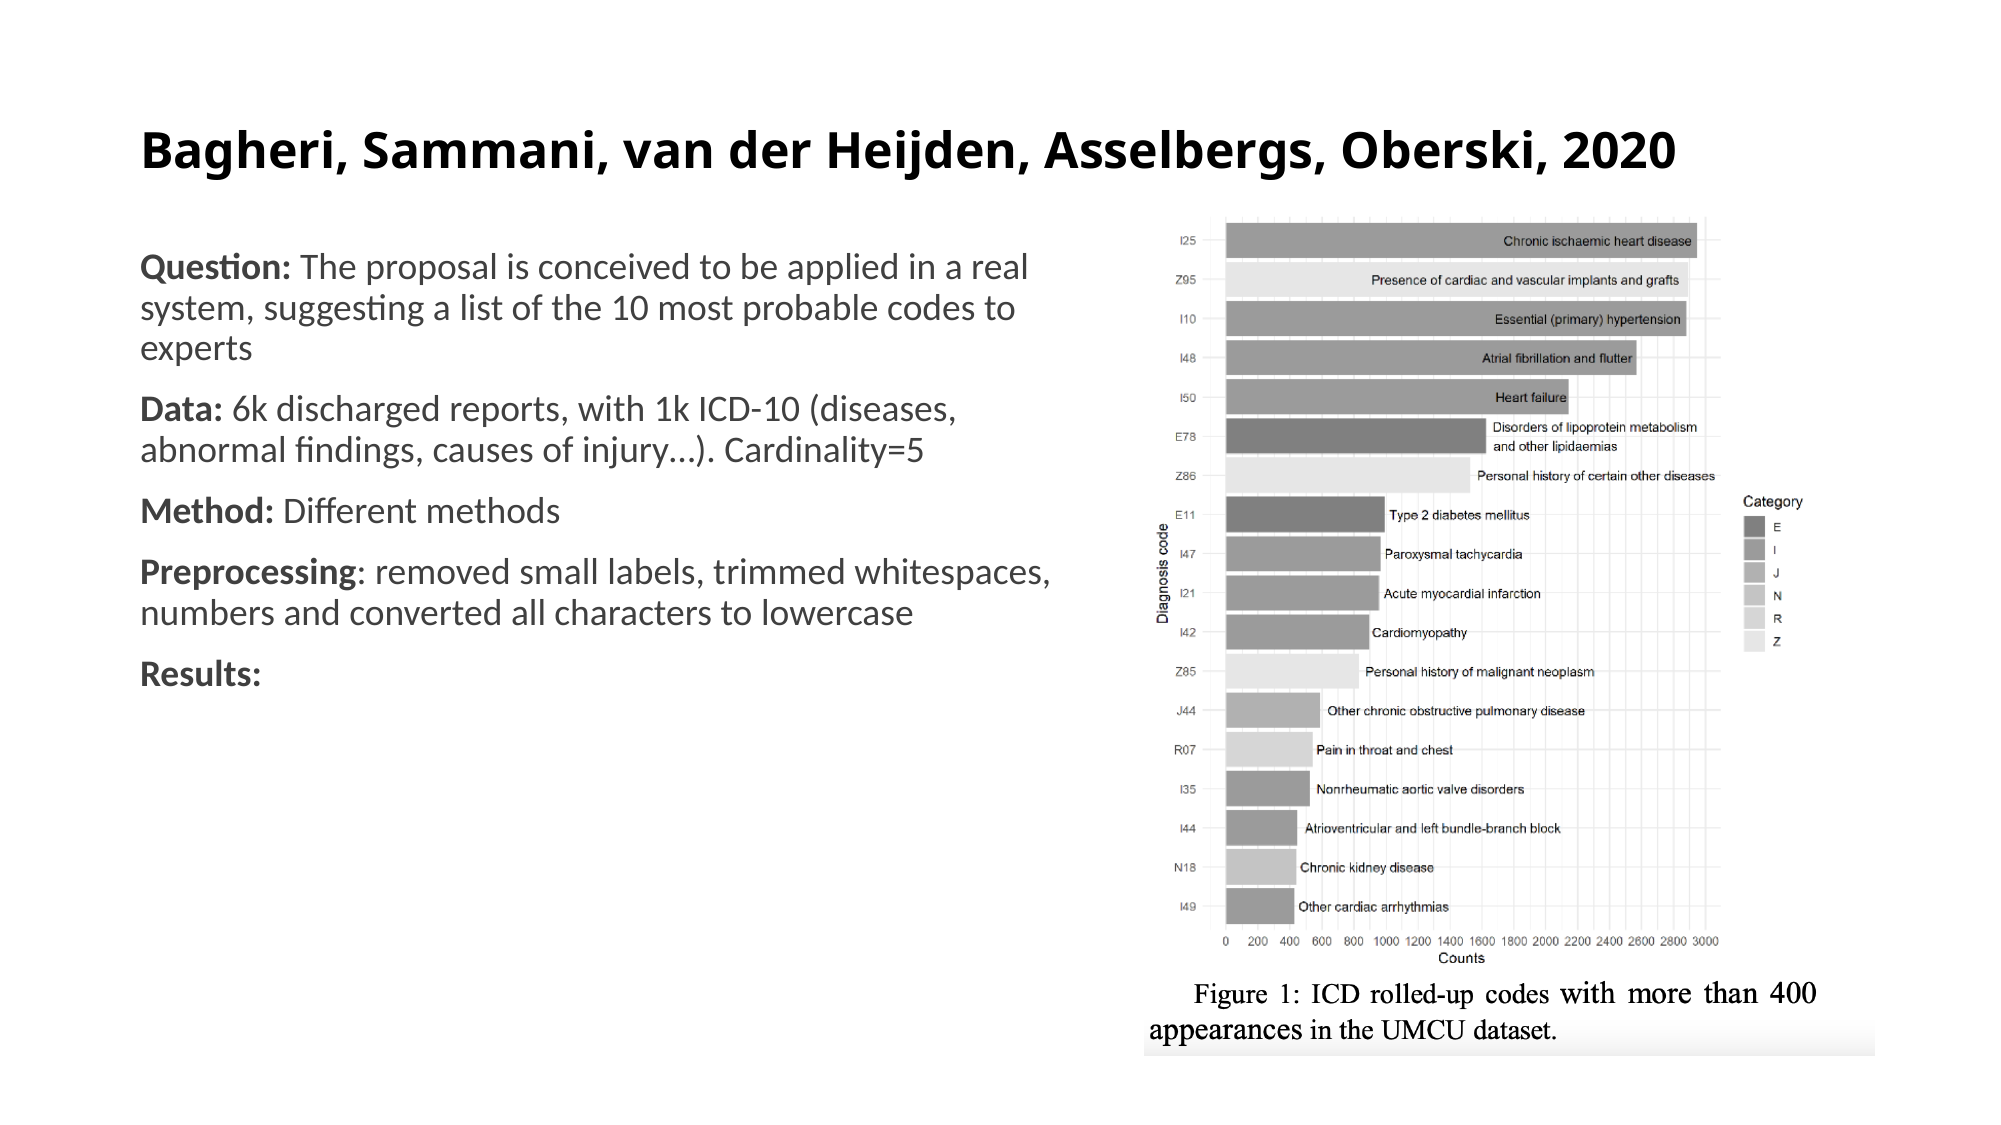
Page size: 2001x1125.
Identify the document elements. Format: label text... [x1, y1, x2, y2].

picture [1144, 191, 1875, 1056]
text_box Question: The proposal is conceived to be applied in a real system, suggesting a list of the 10 most probable codes to experts Data: 6k discharged reports, with 1k ICD-10 (diseases, abnormal findings, causes of injury…). Cardinality=5 Method: Different methods Preprocessing: removed small labels, trimmed whitespaces, numbers and converted all characters to lowercase Results: [124, 239, 1081, 1008]
title Bagheri, Sammani, van der Heijden, Asselbergs, Oberski, 2020 [125, 117, 1837, 313]
